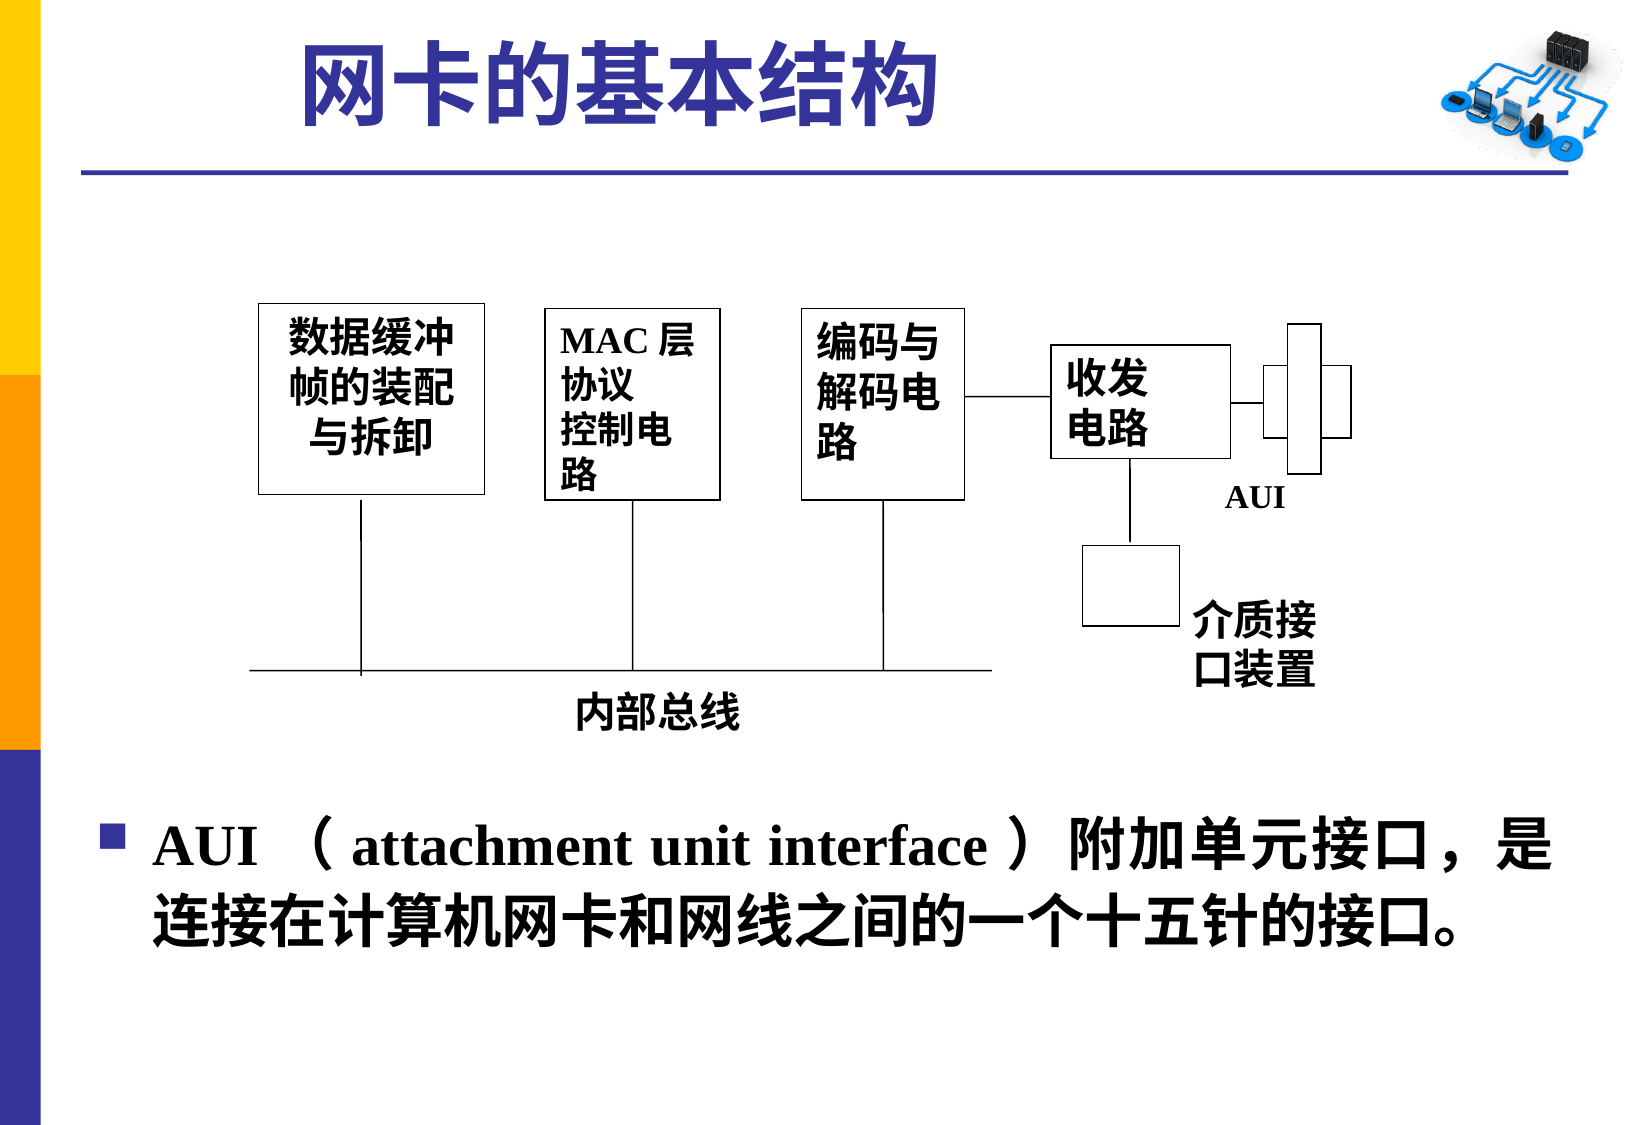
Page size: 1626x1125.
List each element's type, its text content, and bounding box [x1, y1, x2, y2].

list AUI（attachment unit interface）附加单元接口，是连接在计算机网卡和网线之间的一个十五针的接口。 [81, 792, 1569, 953]
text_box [249, 303, 1368, 740]
picture [1438, 30, 1624, 165]
title 网卡的基本结构 [283, 18, 1005, 161]
